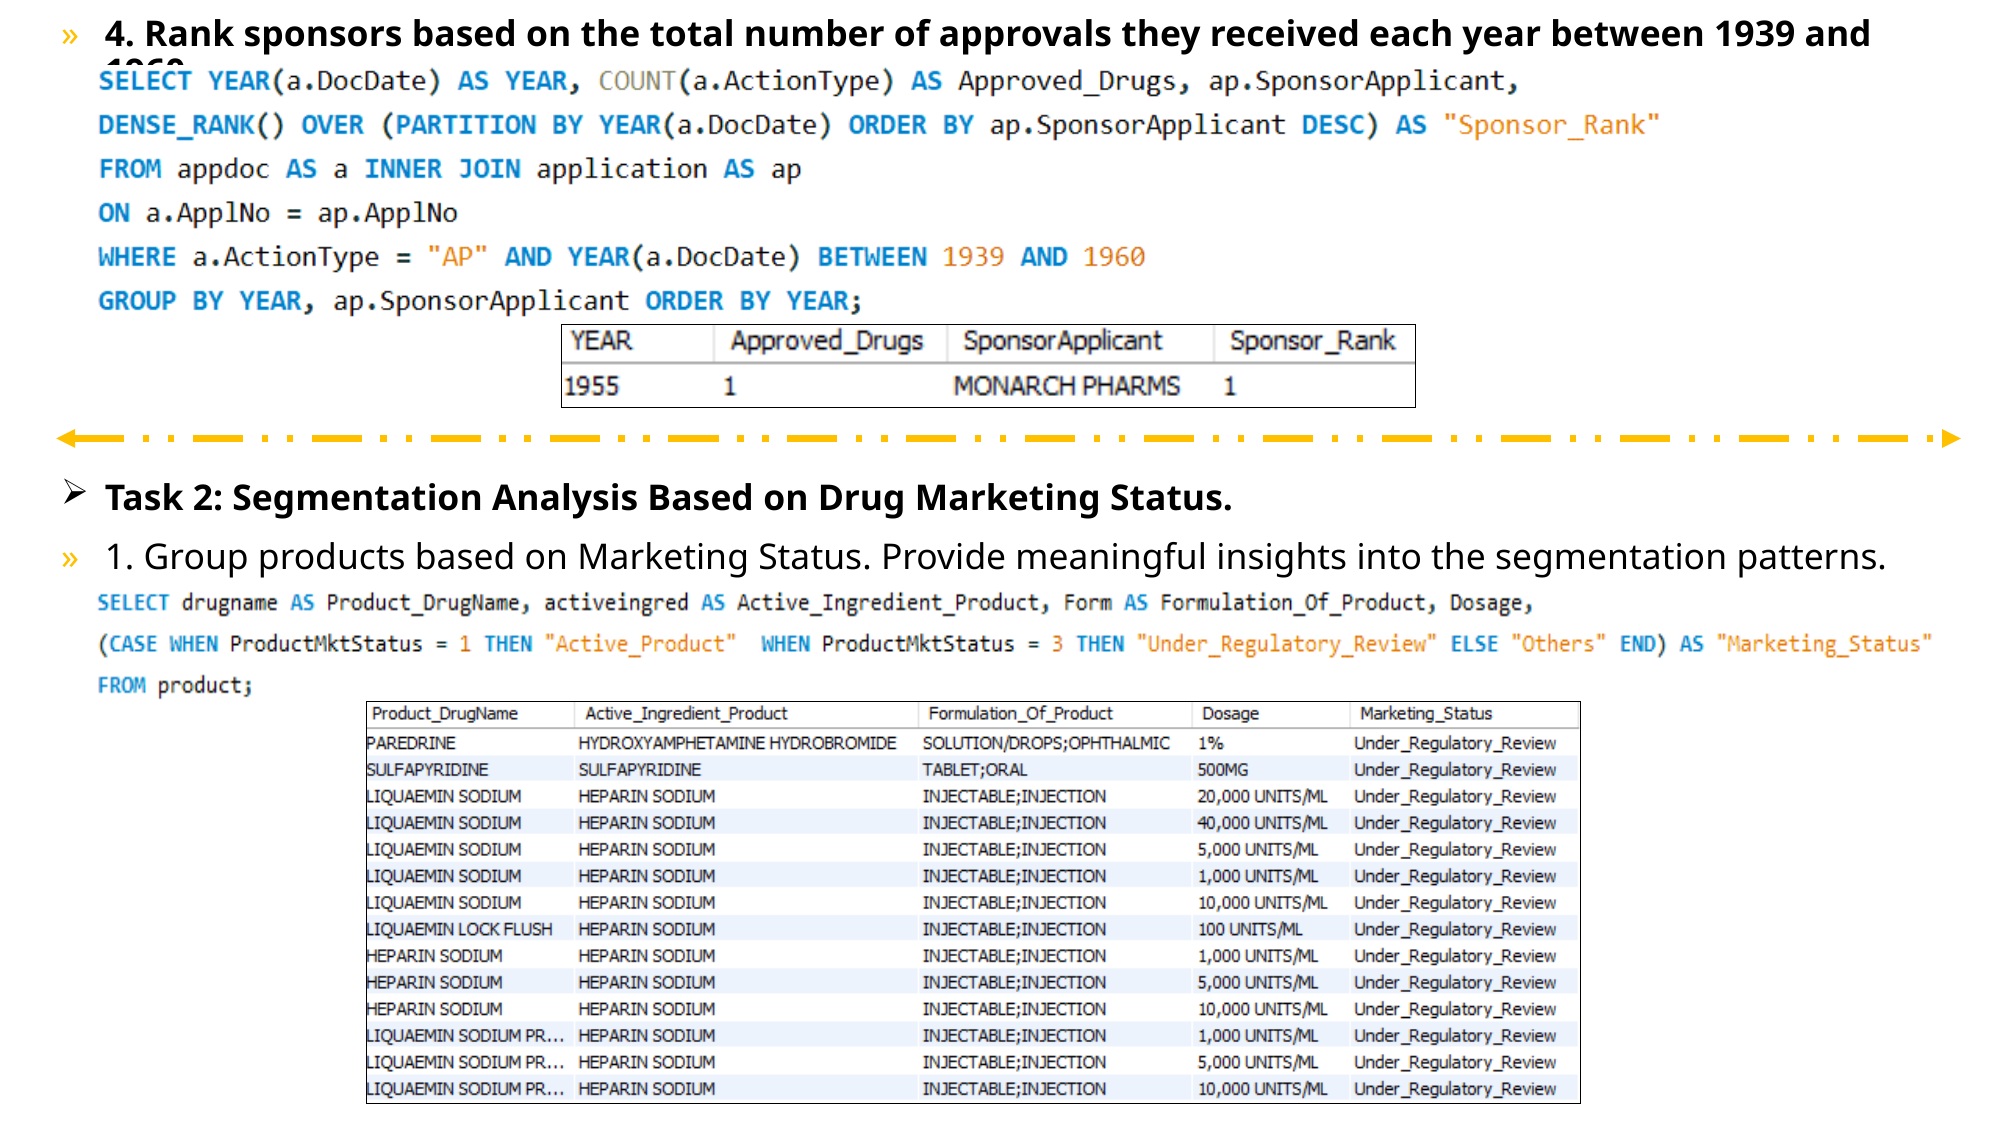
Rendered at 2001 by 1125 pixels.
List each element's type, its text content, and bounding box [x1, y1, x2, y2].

picture [94, 65, 1665, 408]
text_box Task 2: Segmentation Analysis Based on Drug Marketing Status. 1. Group products based on Marketing Status. Provide meaningful insights into the segmentation patterns. [61, 479, 1939, 579]
picture [94, 583, 1939, 1104]
text_box 4. Rank sponsors based on the total number of approvals they received each year between 1939 and 1960. [61, 16, 1939, 115]
